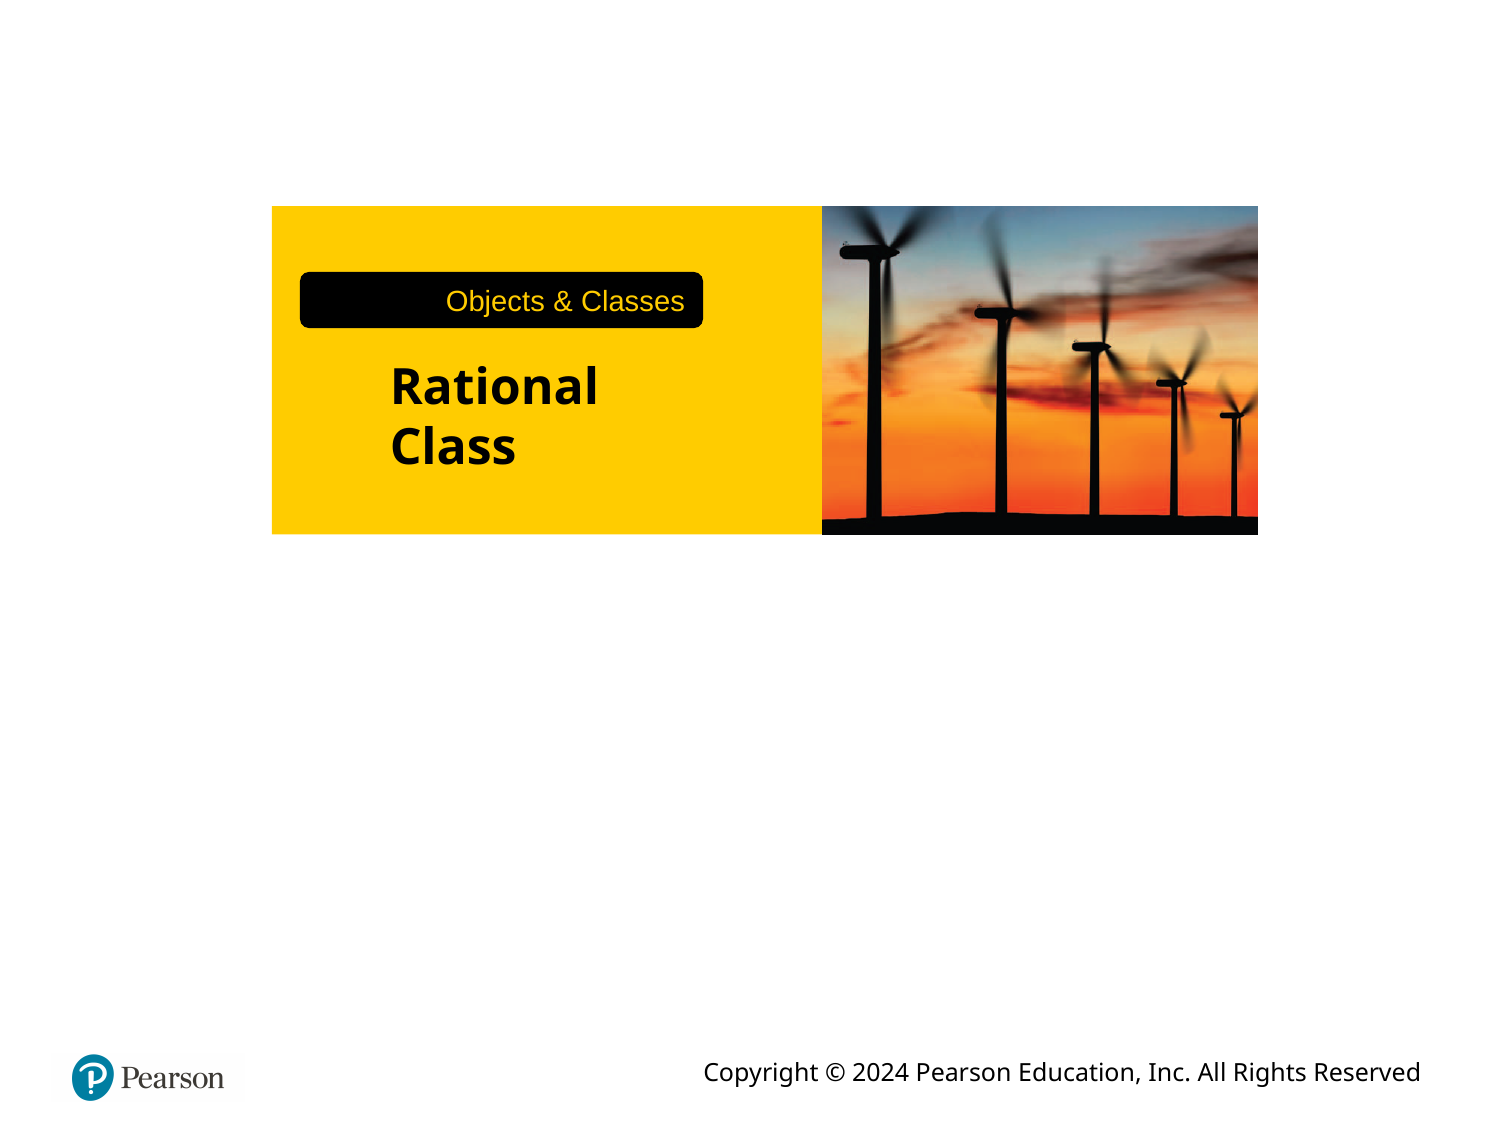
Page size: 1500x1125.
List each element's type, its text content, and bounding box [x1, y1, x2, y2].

text_box Rational Class [374, 346, 750, 482]
picture [822, 205, 1258, 535]
text_box [271, 206, 819, 535]
text_box Objects & Classes [297, 269, 706, 331]
picture [51, 1053, 245, 1102]
